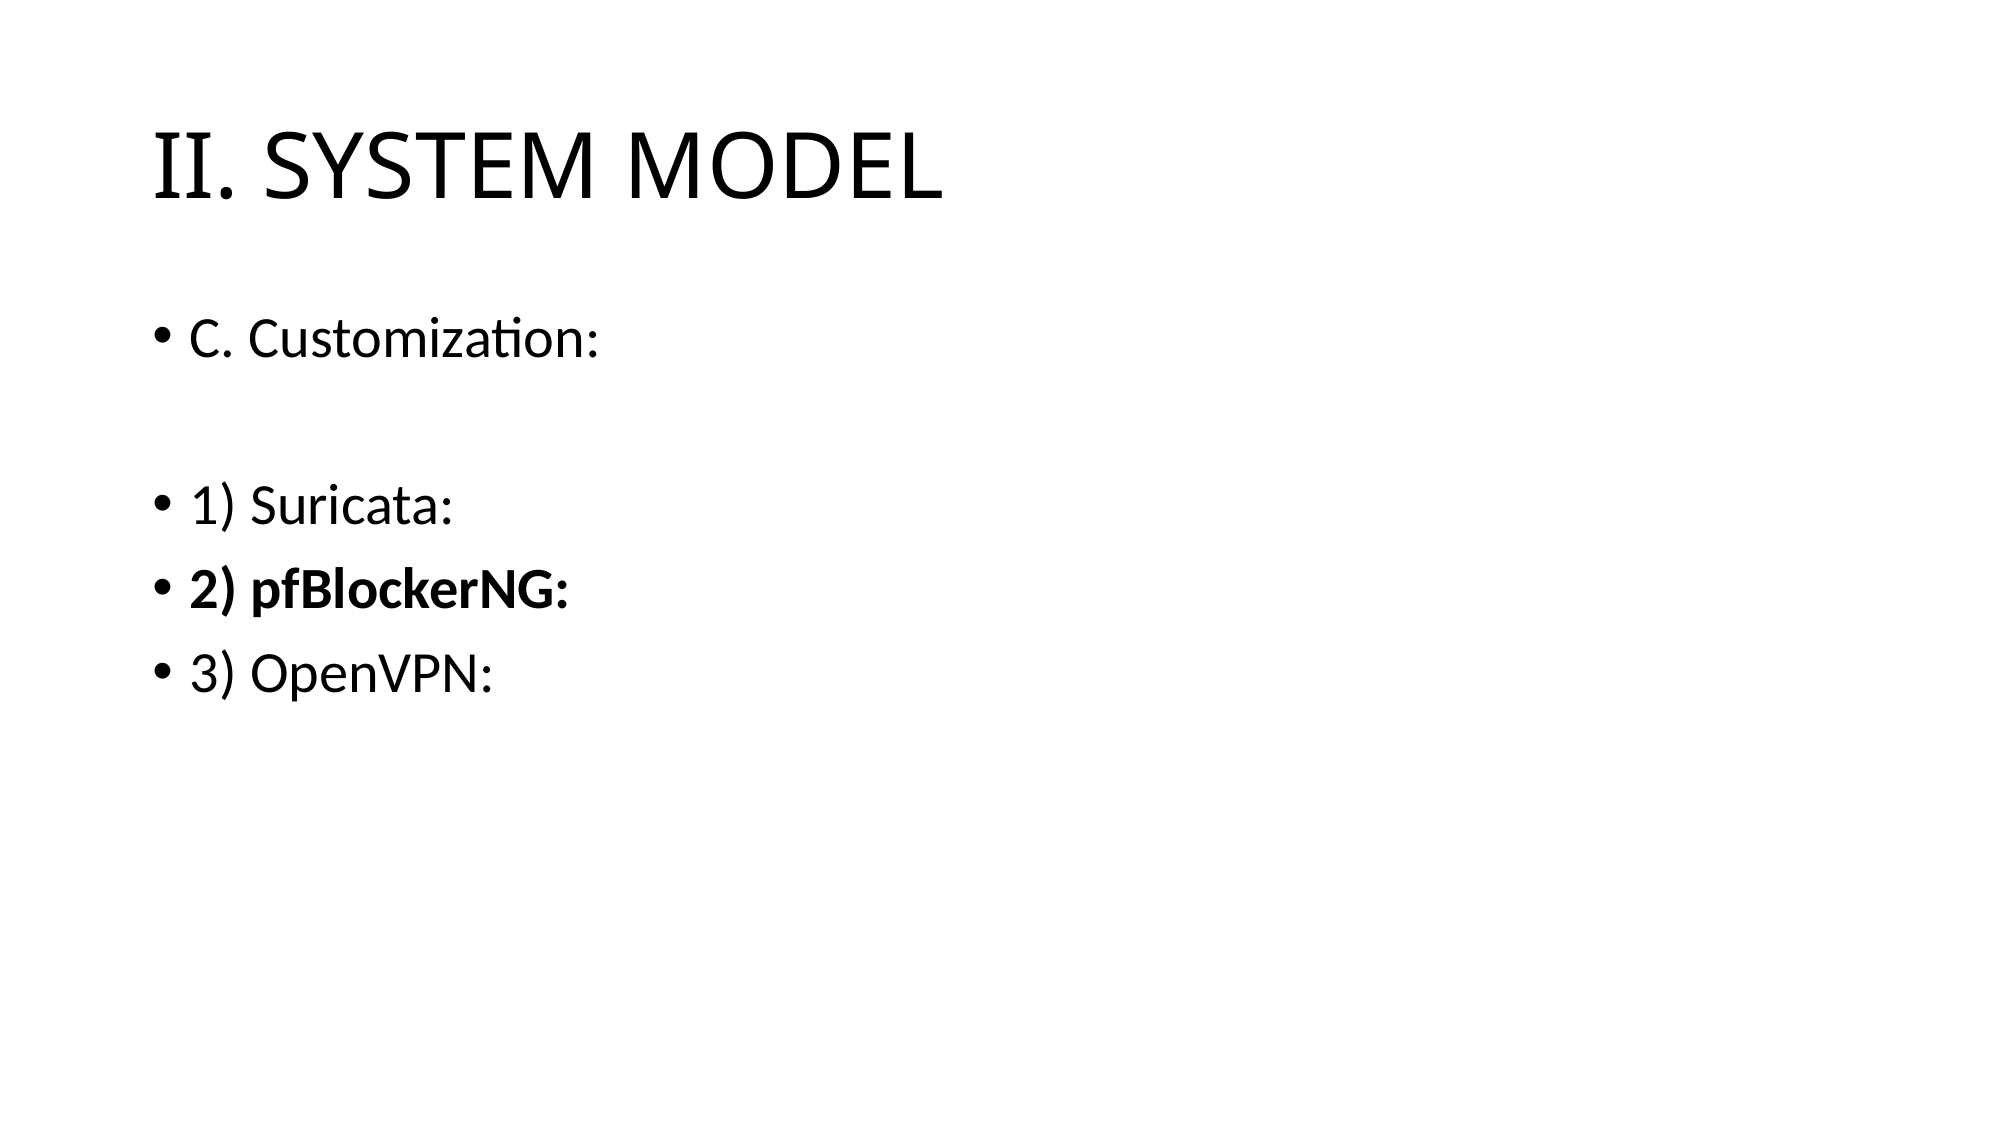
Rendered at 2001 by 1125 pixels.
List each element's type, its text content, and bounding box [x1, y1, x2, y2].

list C. Customization: 1) Suricata: 2) pfBlockerNG: 3) OpenVPN: [137, 299, 1863, 1014]
title II. SYSTEM MODEL [137, 59, 1863, 278]
